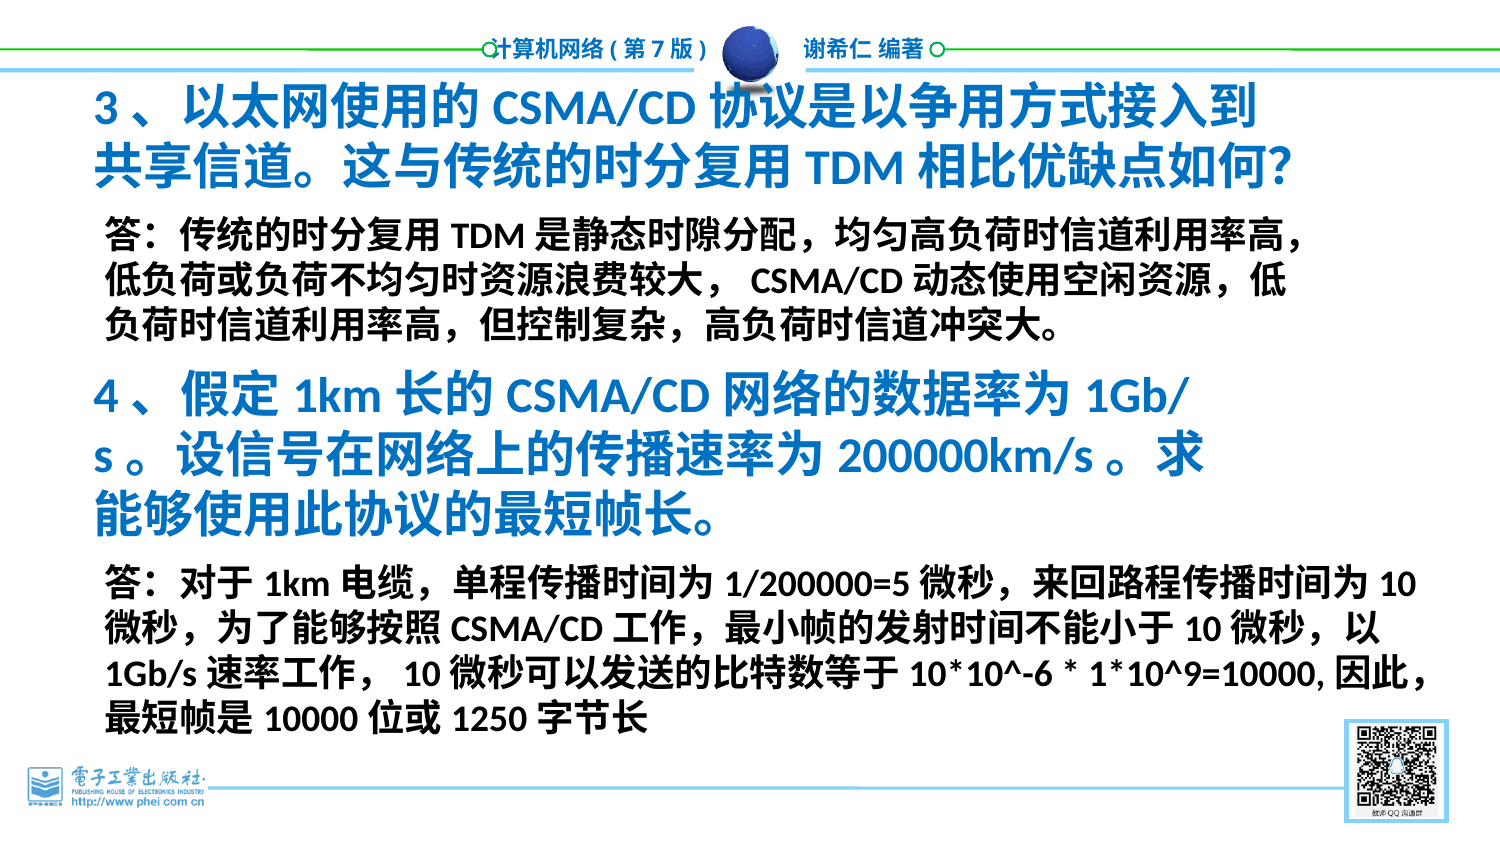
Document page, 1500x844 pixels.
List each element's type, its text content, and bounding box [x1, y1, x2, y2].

picture [1355, 747, 1438, 817]
text_box 4、假定1km长的CSMA/CD网络的数据率为1Gb/s。设信号在网络上的传播速率为200000km/s。求能够使用此协议的最短帧长。 [3, 354, 1264, 550]
text_box 答：对于1km电缆，单程传播时间为1/200000=5微秒，来回路程传播时间为10微秒，为了能够按照CSMA/CD工作，最小帧的发射时间不能小于10微秒，以1Gb/s速率工作，10微秒可以发送的比特数等于10*10^-6 * 1*10^9=10000,因此，最短帧是10000位或1250字节长 [89, 551, 1443, 747]
text_box 答：传统的时分复用TDM是静态时隙分配，均匀高负荷时信道利用率高，低负荷或负荷不均匀时资源浪费较大，CSMA/CD动态使用空闲资源，低负荷时信道利用率高，但控制复杂，高负荷时信道冲突大。 [89, 203, 1321, 354]
picture [23, 764, 208, 809]
picture [720, 24, 780, 67]
text_box 3、以太网使用的CSMA/CD协议是以争用方式接入到共享信道。这与传统的时分复用TDM相比优缺点如何？ [3, 67, 1297, 202]
